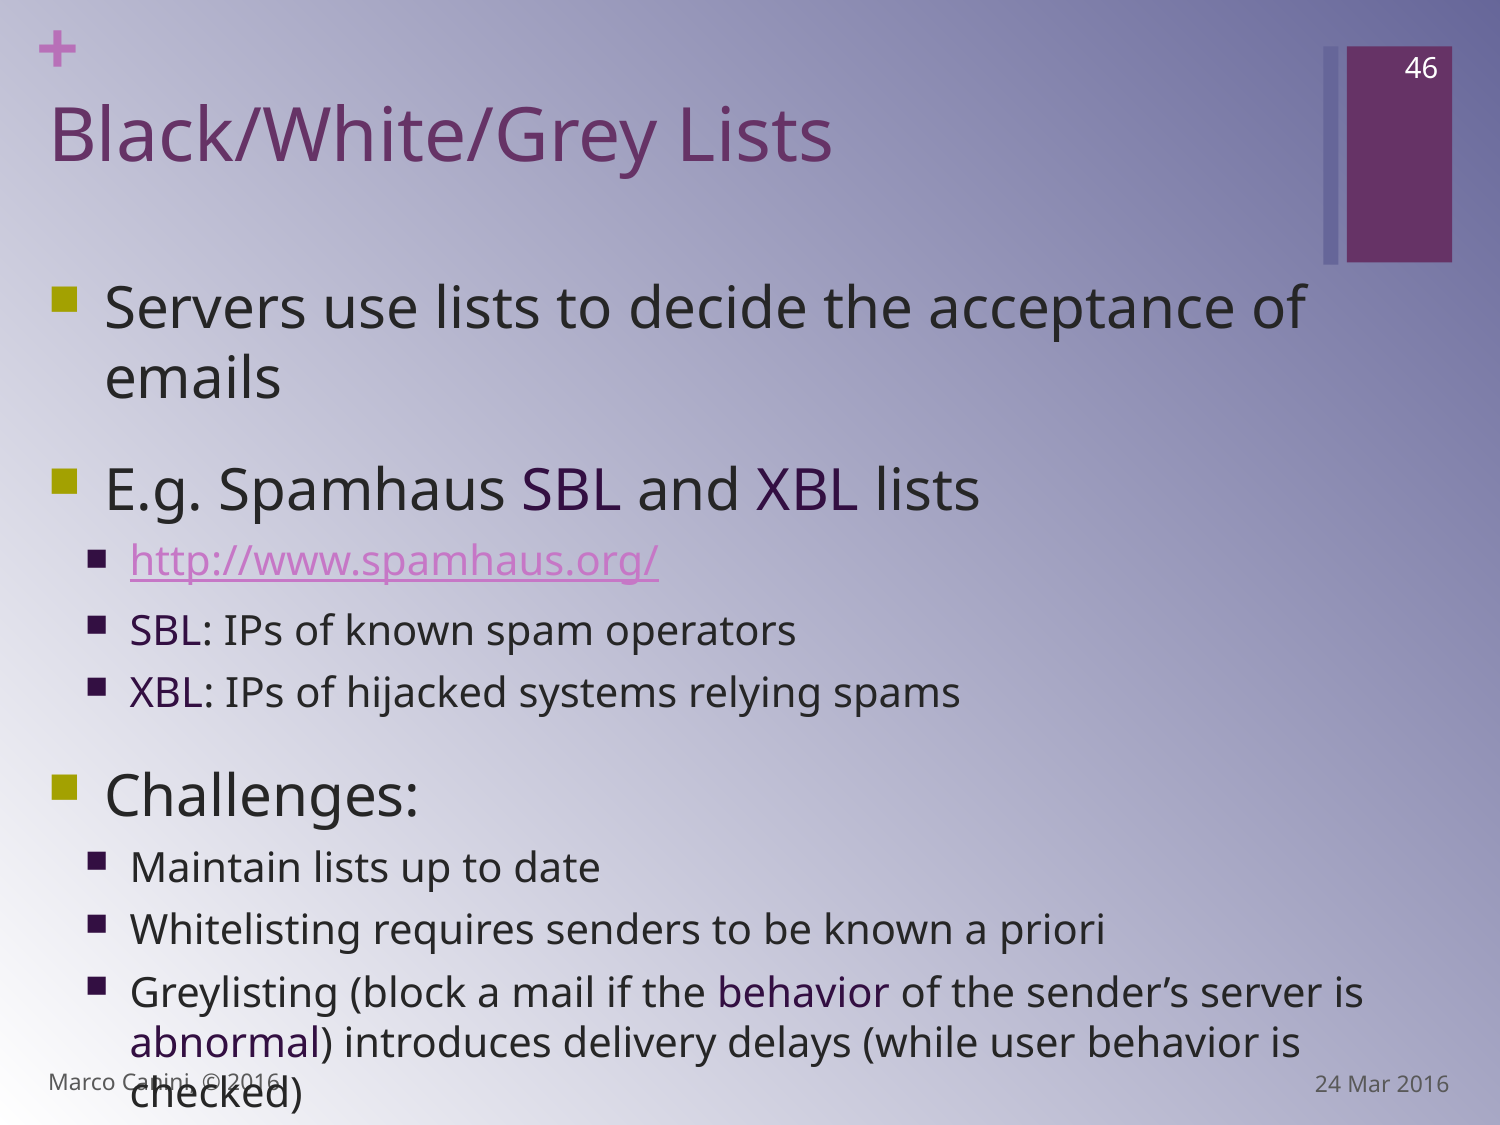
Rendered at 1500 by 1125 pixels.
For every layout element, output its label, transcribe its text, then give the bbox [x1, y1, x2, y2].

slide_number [1114, 1053, 1465, 1114]
footer Marco Canini, © 2016 [33, 1053, 1038, 1114]
title Black/White/Grey Lists [33, 79, 1322, 262]
slide_number 46 [1362, 39, 1454, 100]
list Servers use lists to decide the acceptance of emails E.g. Spamhaus SBL and XBL lists http://www.spamhaus.org/ SBL: IPs of known spam operators XBL: IPs of hijacked systems relying spams Challenges: Maintain lists up to date Whitelisting requires senders to be known a priori Greylisting (block a mail if the behavior of the sender’s server is abnormal) introduces delivery delays (while user behavior is checked) [33, 262, 1465, 1054]
